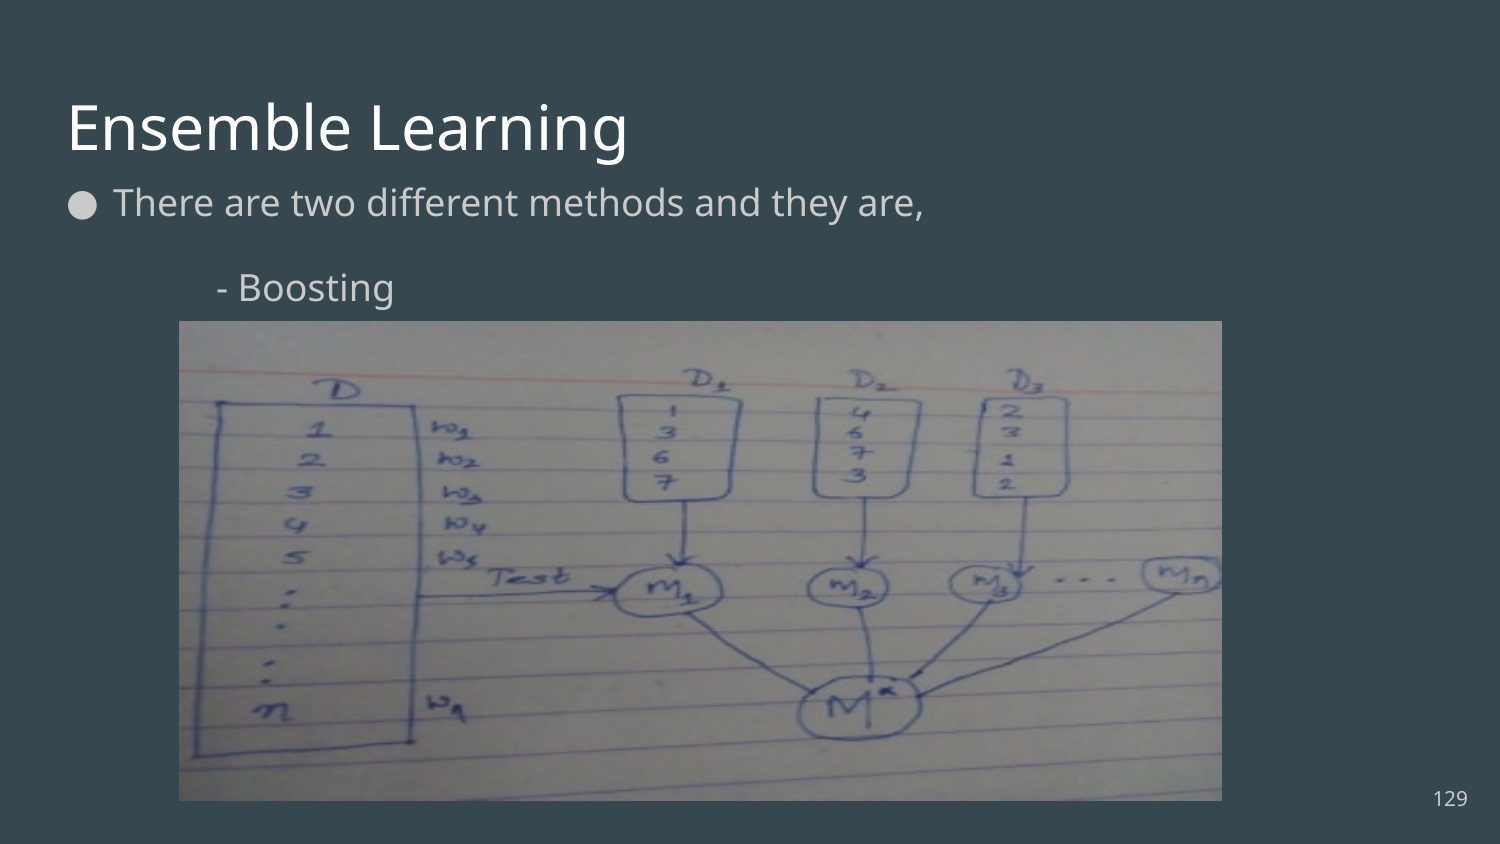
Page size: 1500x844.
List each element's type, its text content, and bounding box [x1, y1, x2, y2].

list There are two different methods and they are, - Boosting [51, 156, 1449, 833]
picture [178, 321, 1222, 801]
slide_number 129 [1392, 767, 1483, 833]
title Ensemble Learning [51, 72, 1449, 156]
